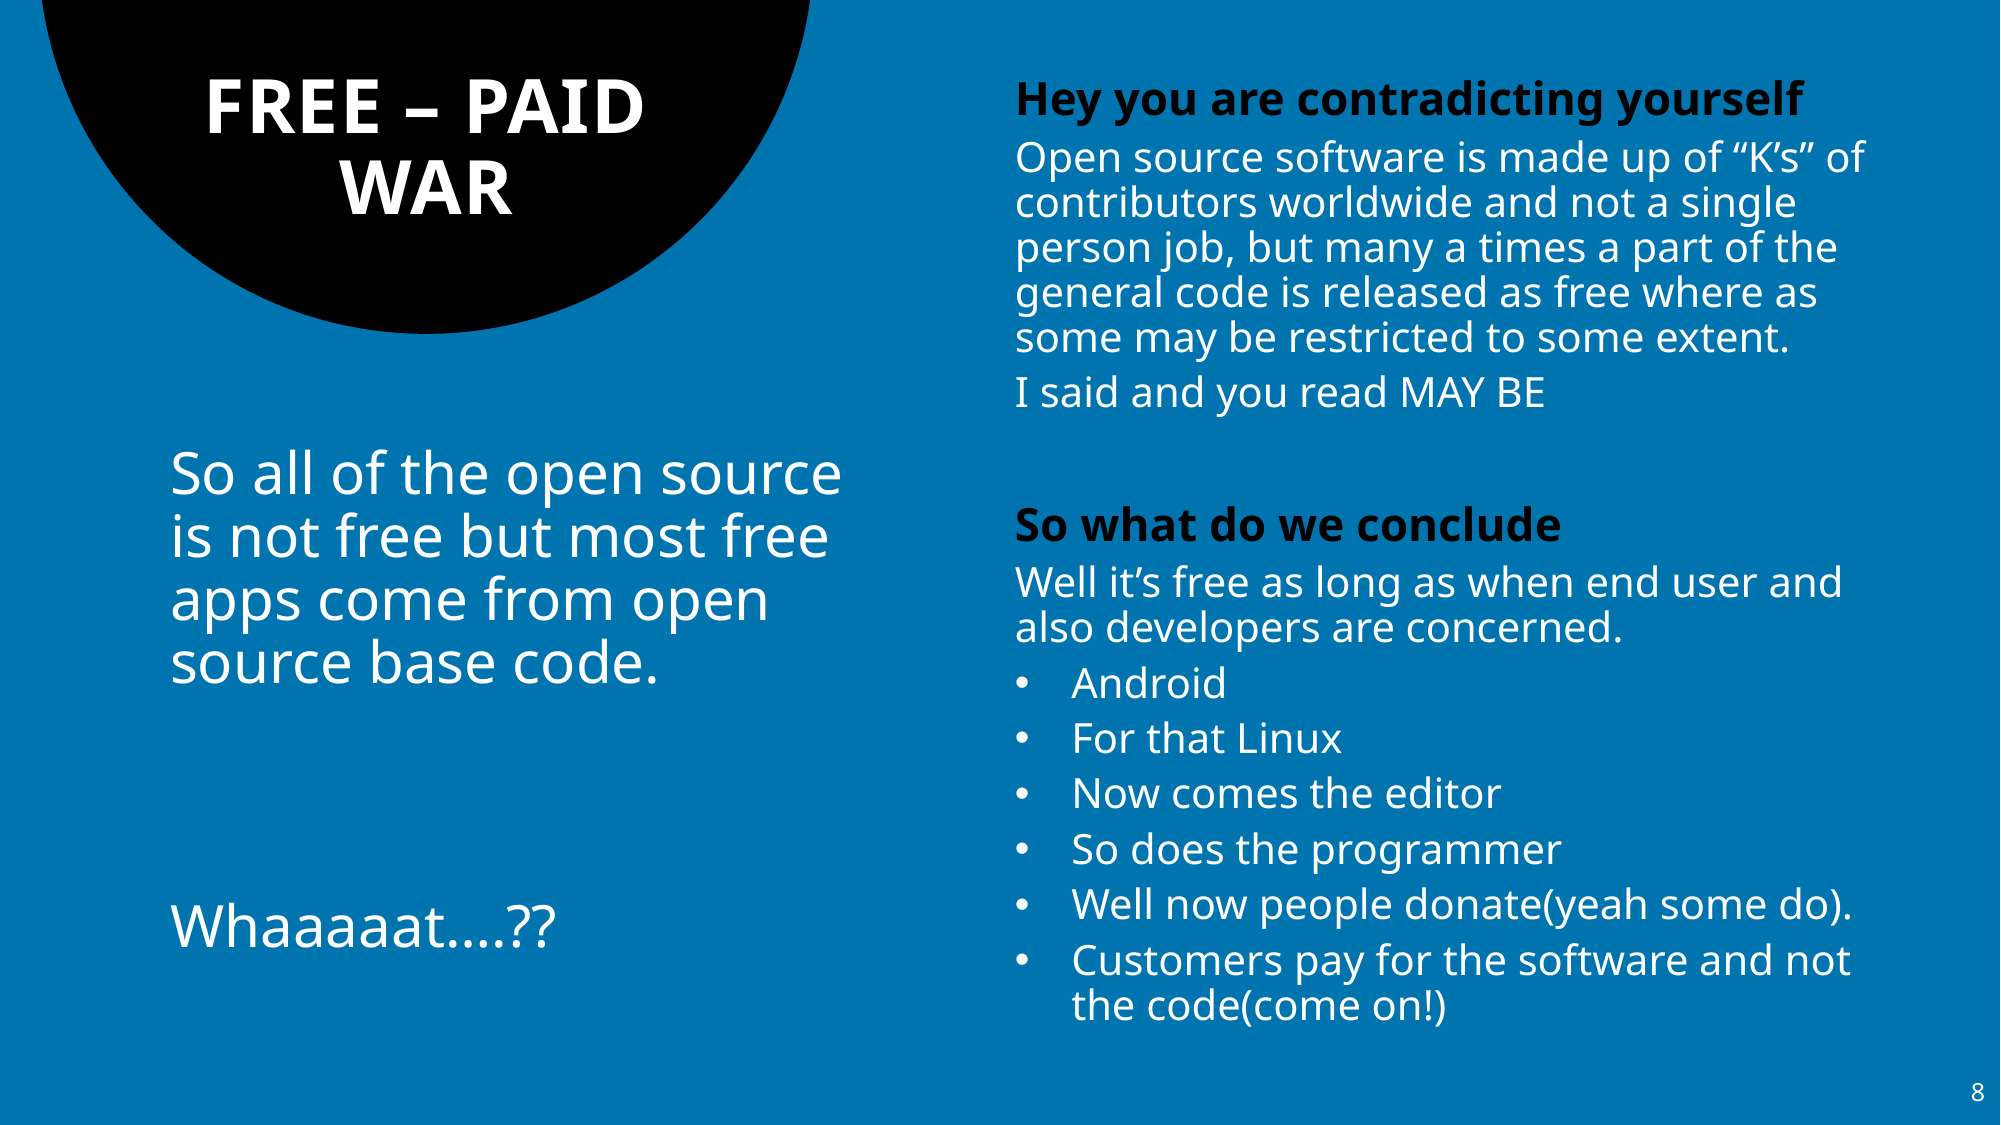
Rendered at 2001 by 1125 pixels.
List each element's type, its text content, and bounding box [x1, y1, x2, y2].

title FREE – PAID WAR [91, 0, 761, 159]
list Hey you are contradicting yourself Open source software is made up of “K’s” of contributors worldwide and not a single person job, but many a times a part of the general code is released as free where as some may be restricted to some extent. I said and you read MAY BE [999, 68, 1931, 428]
list So what do we conclude Well it’s free as long as when end user and also developers are concerned. Android For that Linux Now comes the editor So does the programmer Well now people donate(yeah some do). Customers pay for the software and not the code(come on!) [999, 494, 1931, 1043]
text_box [100, 159, 752, 335]
list So all of the open source is not free but most free apps come from open source base code. Whaaaaat….?? [155, 436, 866, 973]
text_box [40, 0, 91, 144]
text_box [761, 0, 812, 144]
slide_number 8 [1914, 1063, 2000, 1124]
